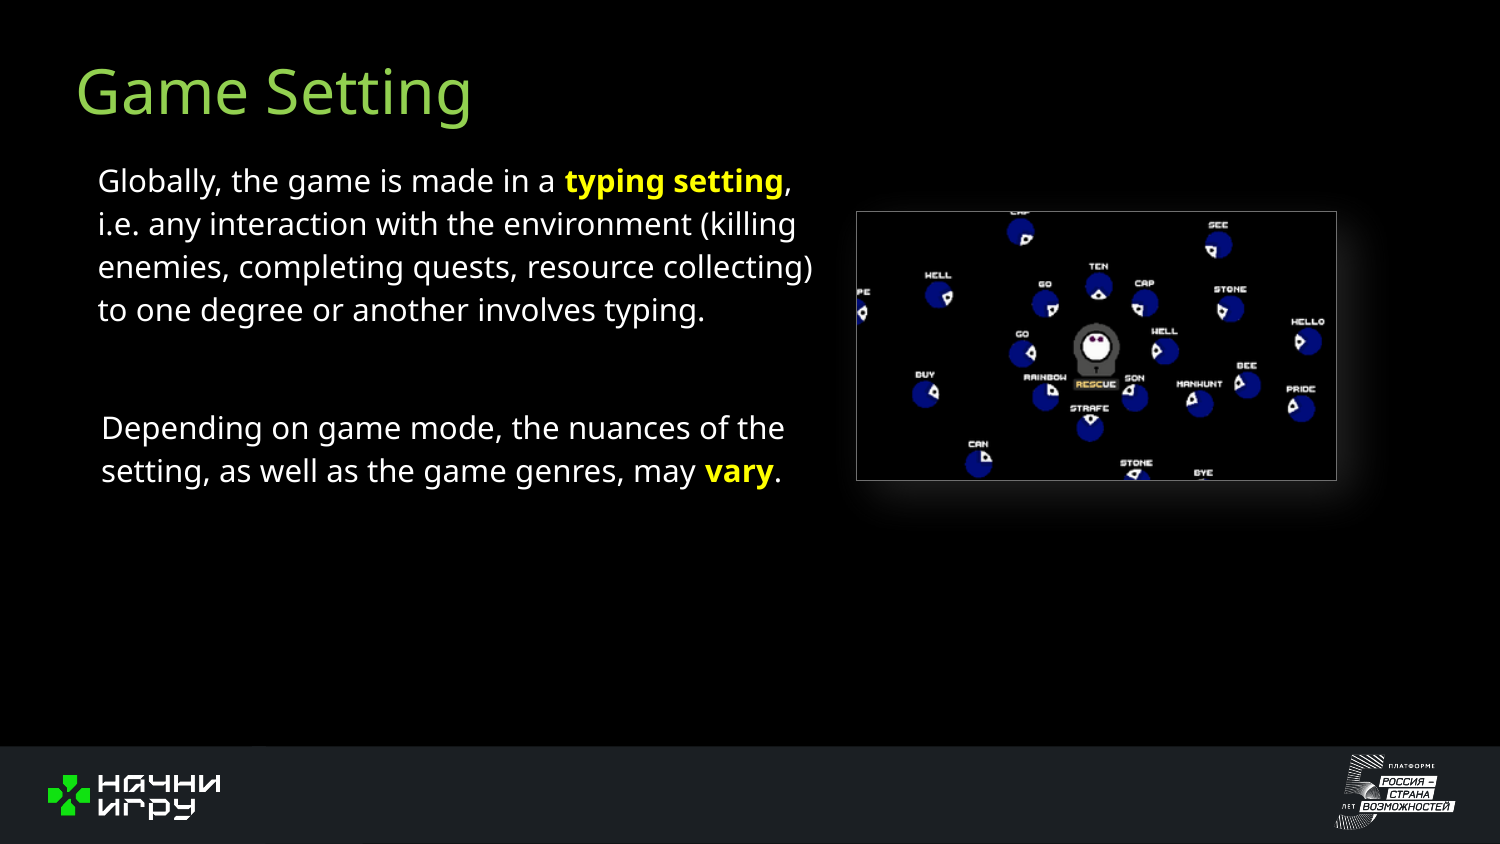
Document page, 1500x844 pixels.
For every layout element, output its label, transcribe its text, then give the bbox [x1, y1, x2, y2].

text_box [0, 745, 1286, 844]
text_box Depending on game mode, the nuances of the setting, as well as the game genres, may vary. [64, 394, 808, 496]
text_box Game Setting [64, 46, 1430, 133]
picture [1286, 718, 1500, 844]
text_box Globally, the game is made in a typing setting, i.e. any interaction with the environment (killing enemies, completing quests, resource collecting) to one degree or another involves typing. [64, 149, 829, 334]
picture [855, 211, 1337, 481]
